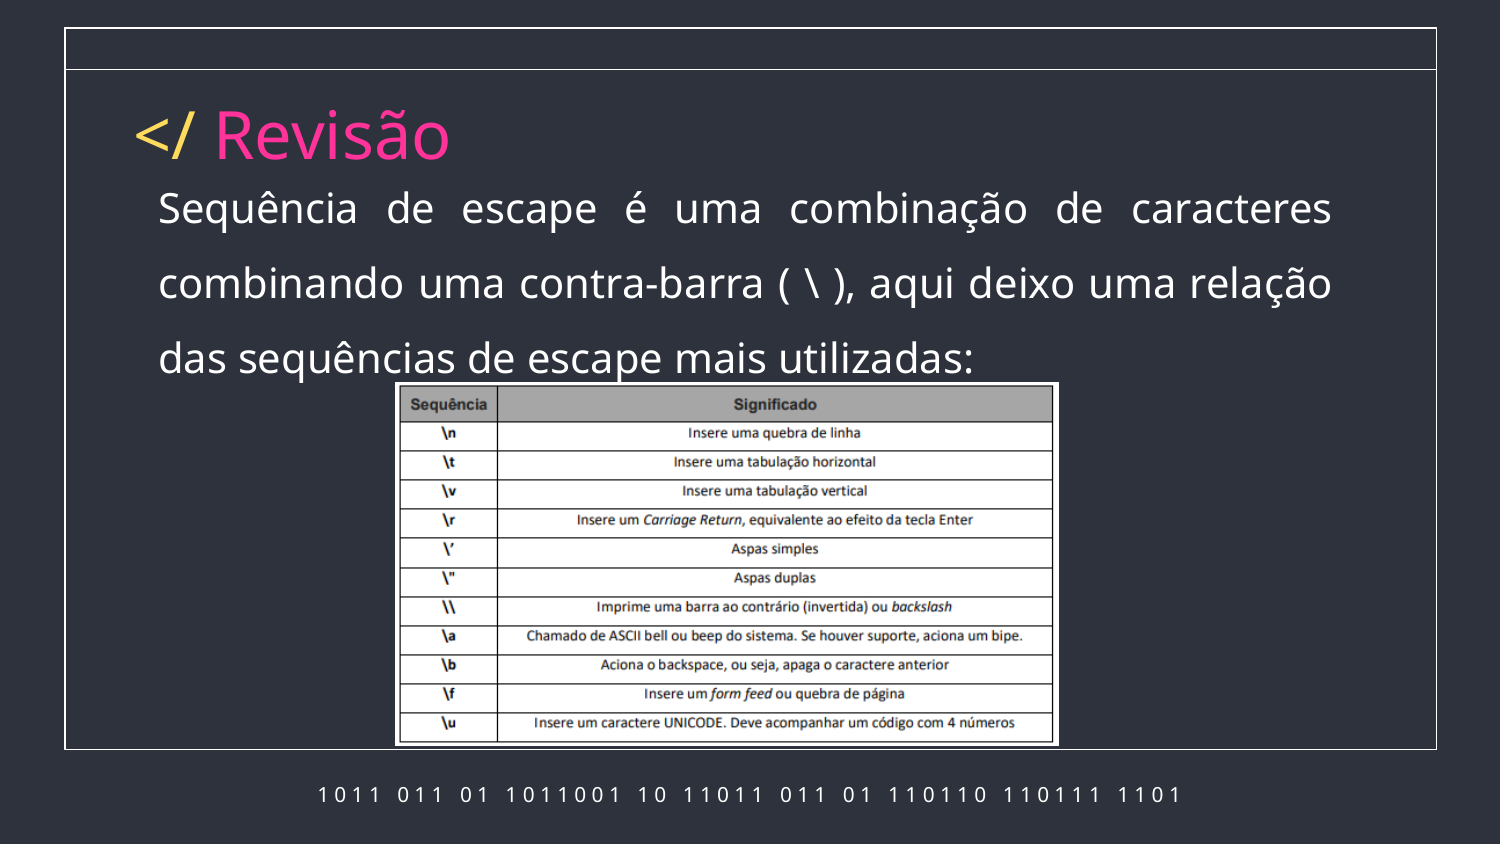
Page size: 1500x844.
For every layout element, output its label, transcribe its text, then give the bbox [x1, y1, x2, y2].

list Sequência de escape é uma combinação de caracteres combinando uma contra-barra ( \ ), aqui deixo uma relação das sequências de escape mais utilizadas: [118, 141, 1349, 320]
title </ Revisão [118, 78, 1382, 170]
picture [395, 382, 1059, 747]
